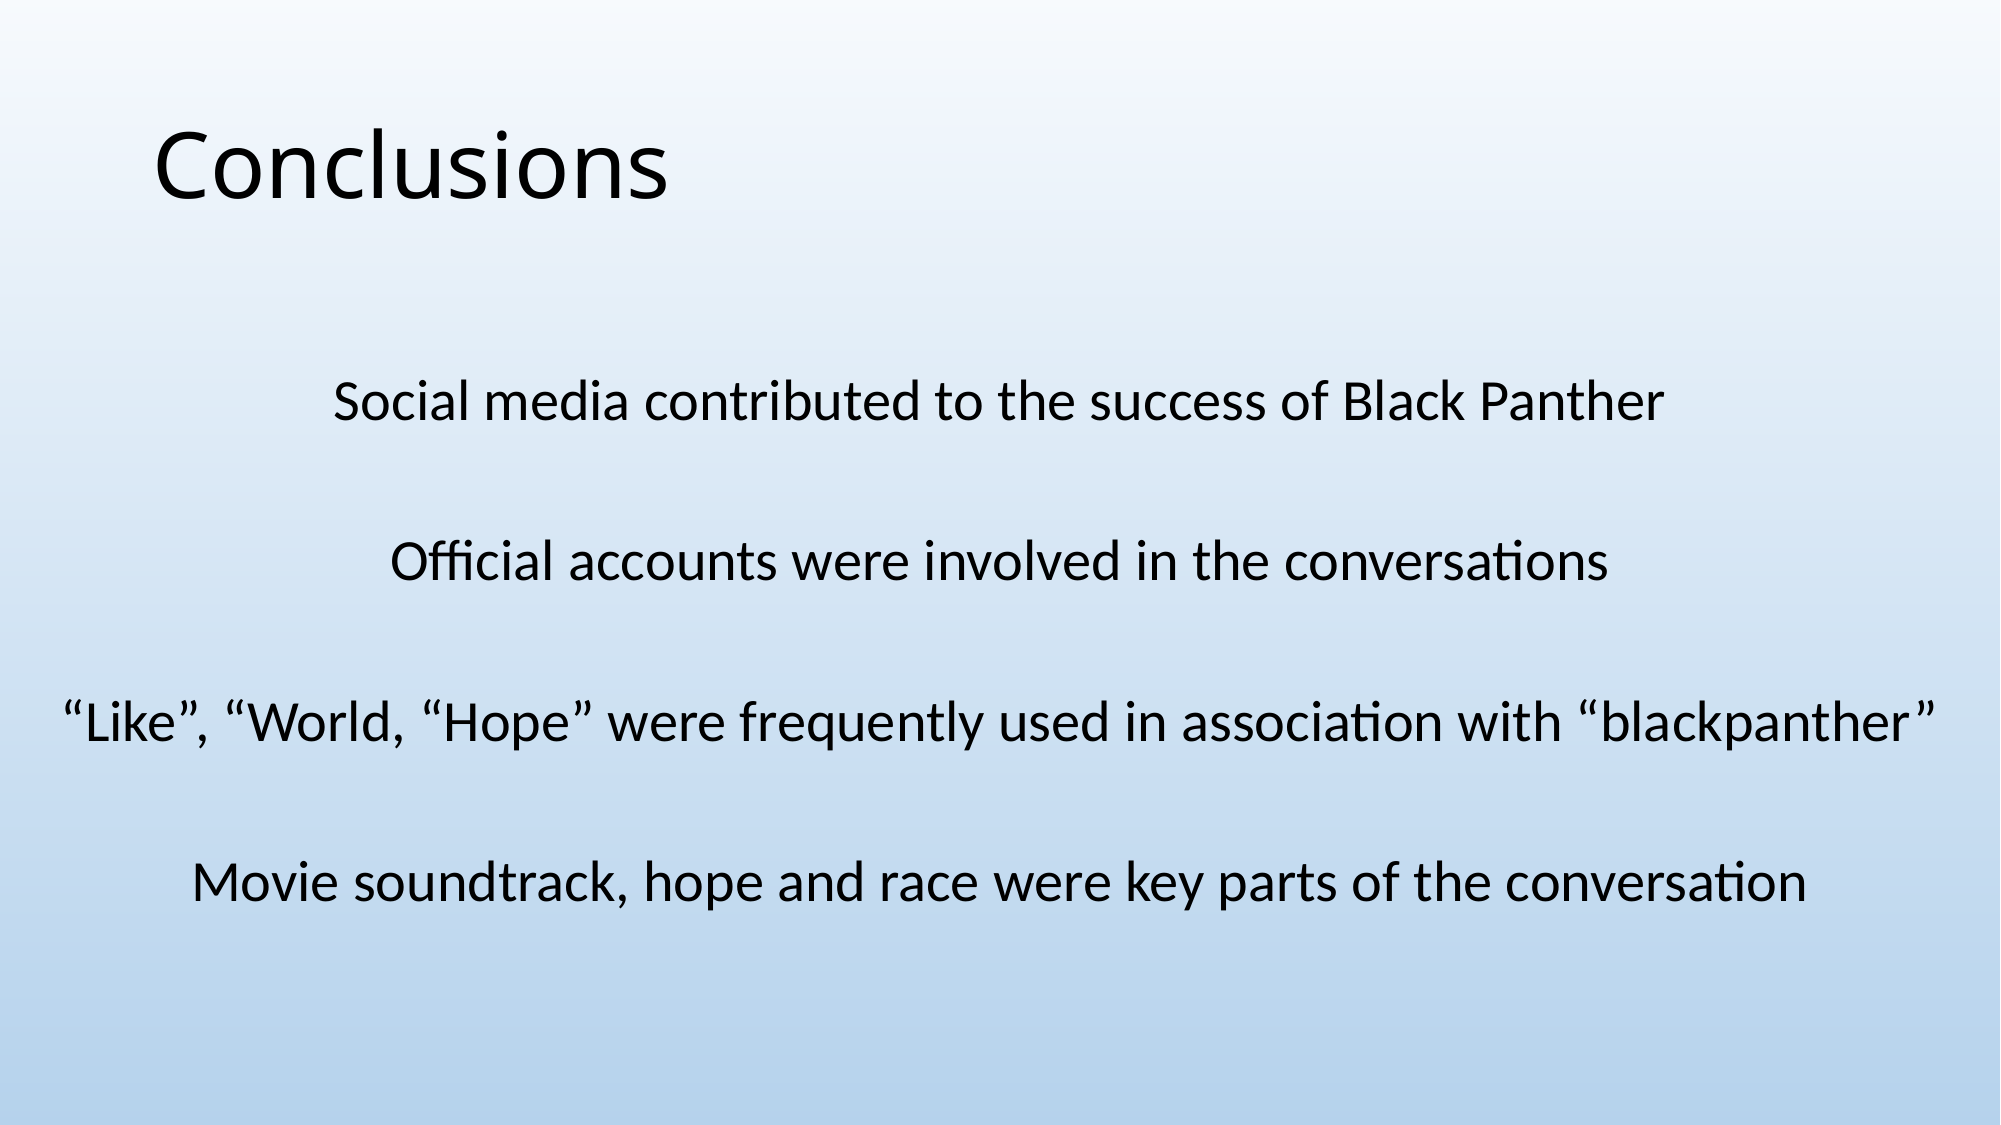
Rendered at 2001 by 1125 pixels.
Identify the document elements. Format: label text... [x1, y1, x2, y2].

list Social media contributed to the success of Black Panther Official accounts were involved in the conversations “Like”, “World, “Hope” were frequently used in association with “blackpanther” Movie soundtrack, hope and race were key parts of the conversation [0, 245, 2000, 960]
title Conclusions [137, 59, 1863, 245]
